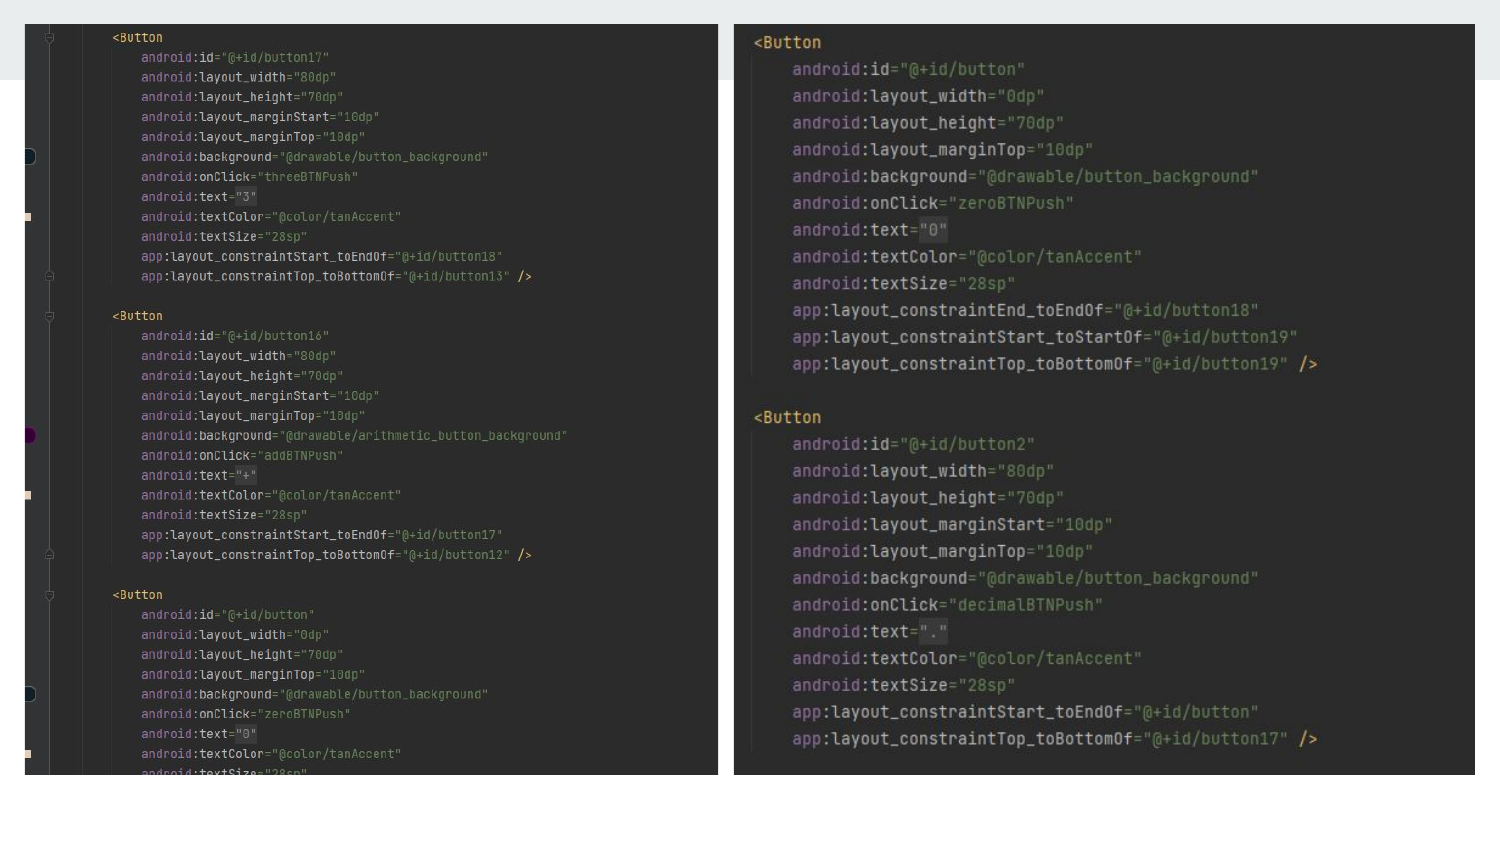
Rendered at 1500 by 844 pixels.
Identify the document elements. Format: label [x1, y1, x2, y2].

picture [733, 24, 1476, 775]
picture [24, 24, 719, 775]
